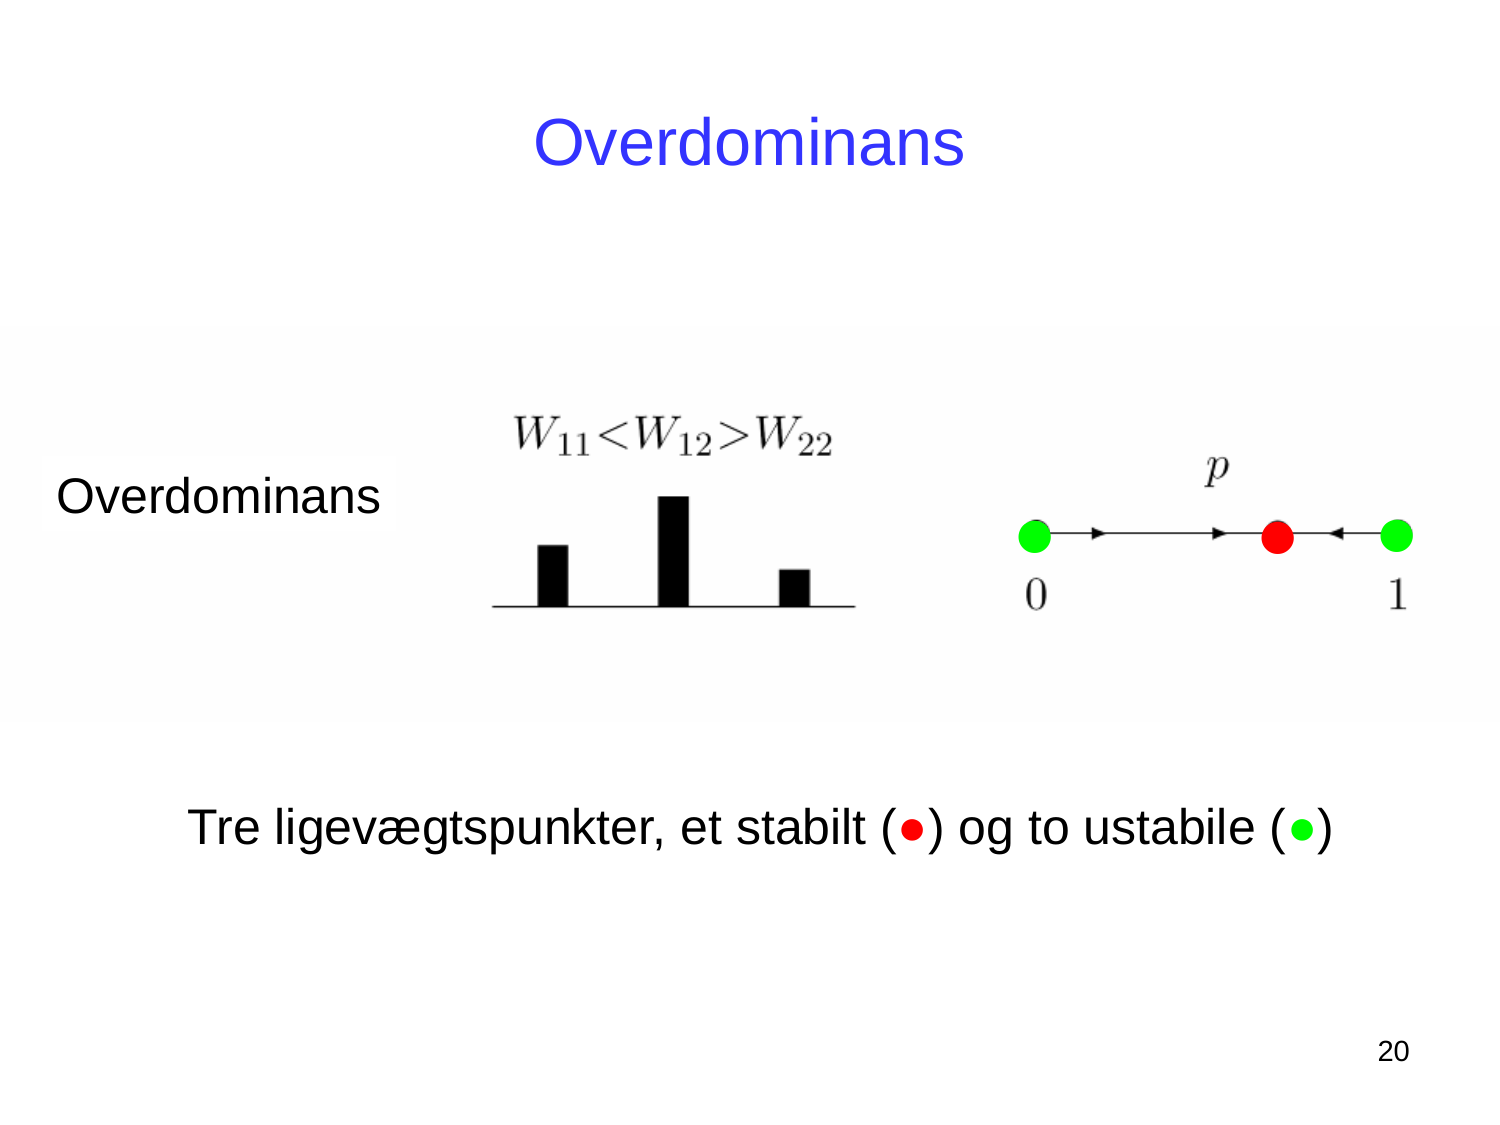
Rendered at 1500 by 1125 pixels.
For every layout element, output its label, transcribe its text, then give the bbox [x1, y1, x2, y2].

slide_number 20 [1074, 1024, 1426, 1103]
title Overdominans [75, 45, 1425, 233]
picture [0, 325, 1500, 722]
text_box Tre ligevægtspunkter, et stabilt (●) og to ustabile (●) [173, 786, 1349, 862]
